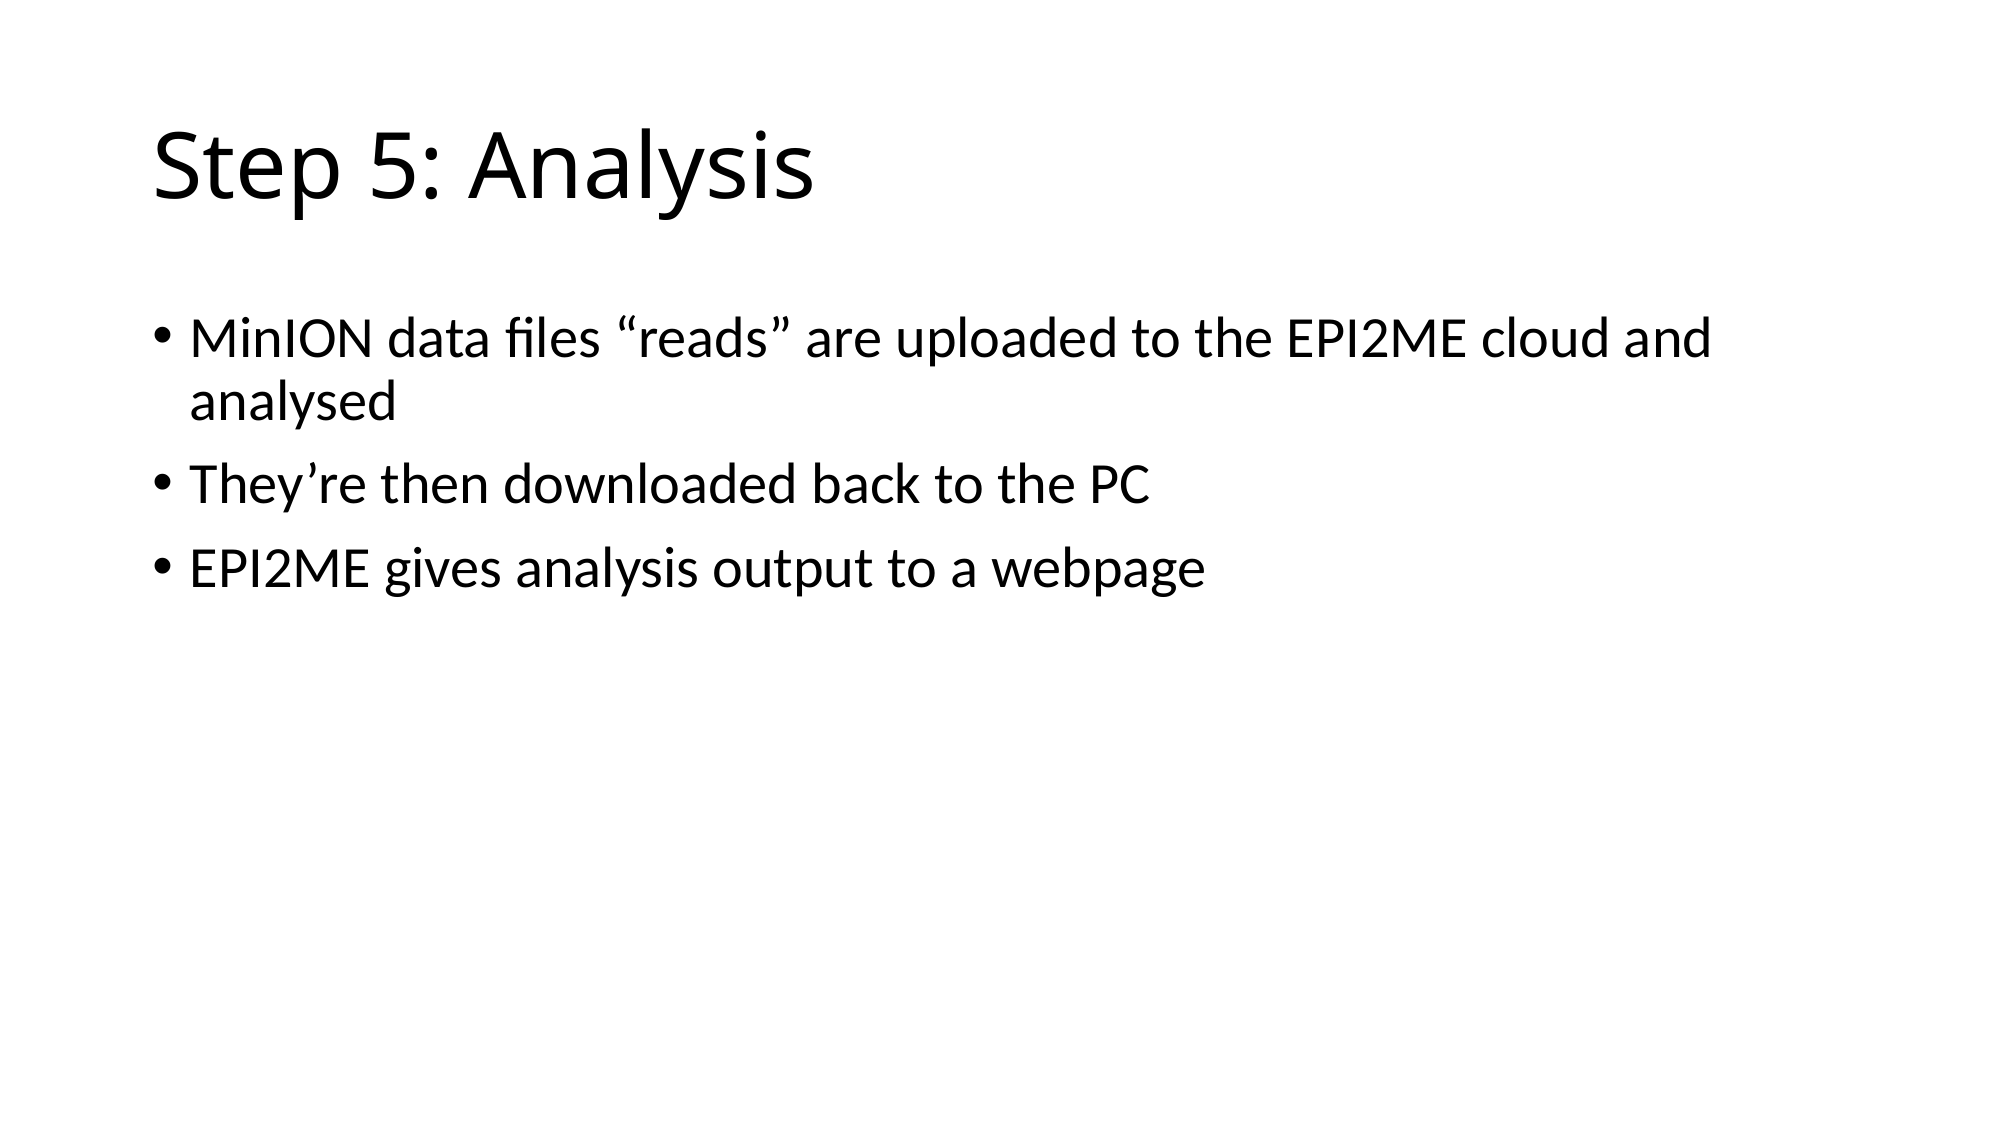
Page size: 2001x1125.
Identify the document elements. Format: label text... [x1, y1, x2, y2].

title Step 5: Analysis [137, 59, 1863, 278]
list MinION data files “reads” are uploaded to the EPI2ME cloud and analysed They’re then downloaded back to the PC EPI2ME gives analysis output to a webpage [137, 299, 1863, 1014]
